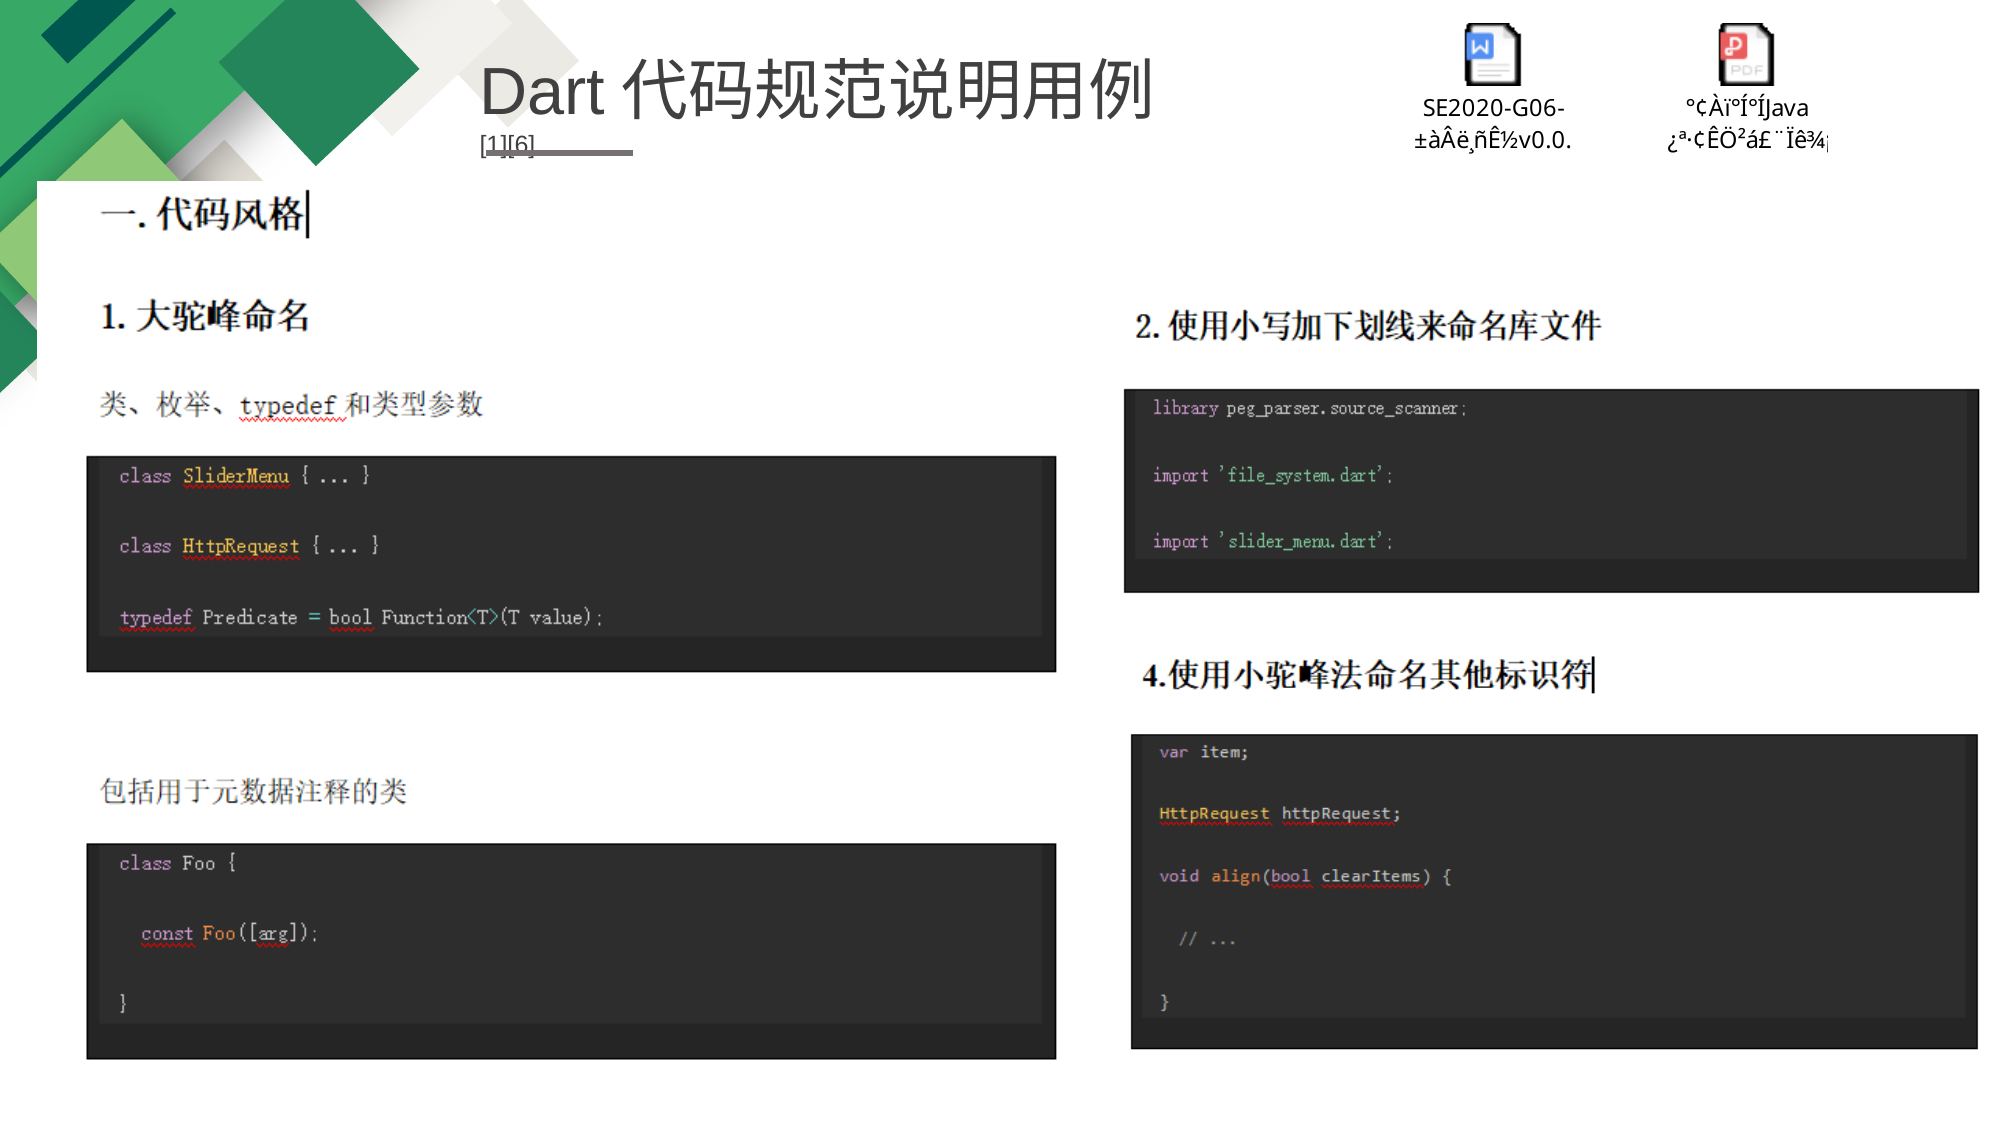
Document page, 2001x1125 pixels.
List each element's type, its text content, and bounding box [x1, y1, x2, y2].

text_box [1414, 23, 1574, 155]
picture [37, 181, 2000, 1080]
text_box Dart代码规范说明用例[1][6] [464, 40, 1204, 166]
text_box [1667, 23, 1828, 155]
